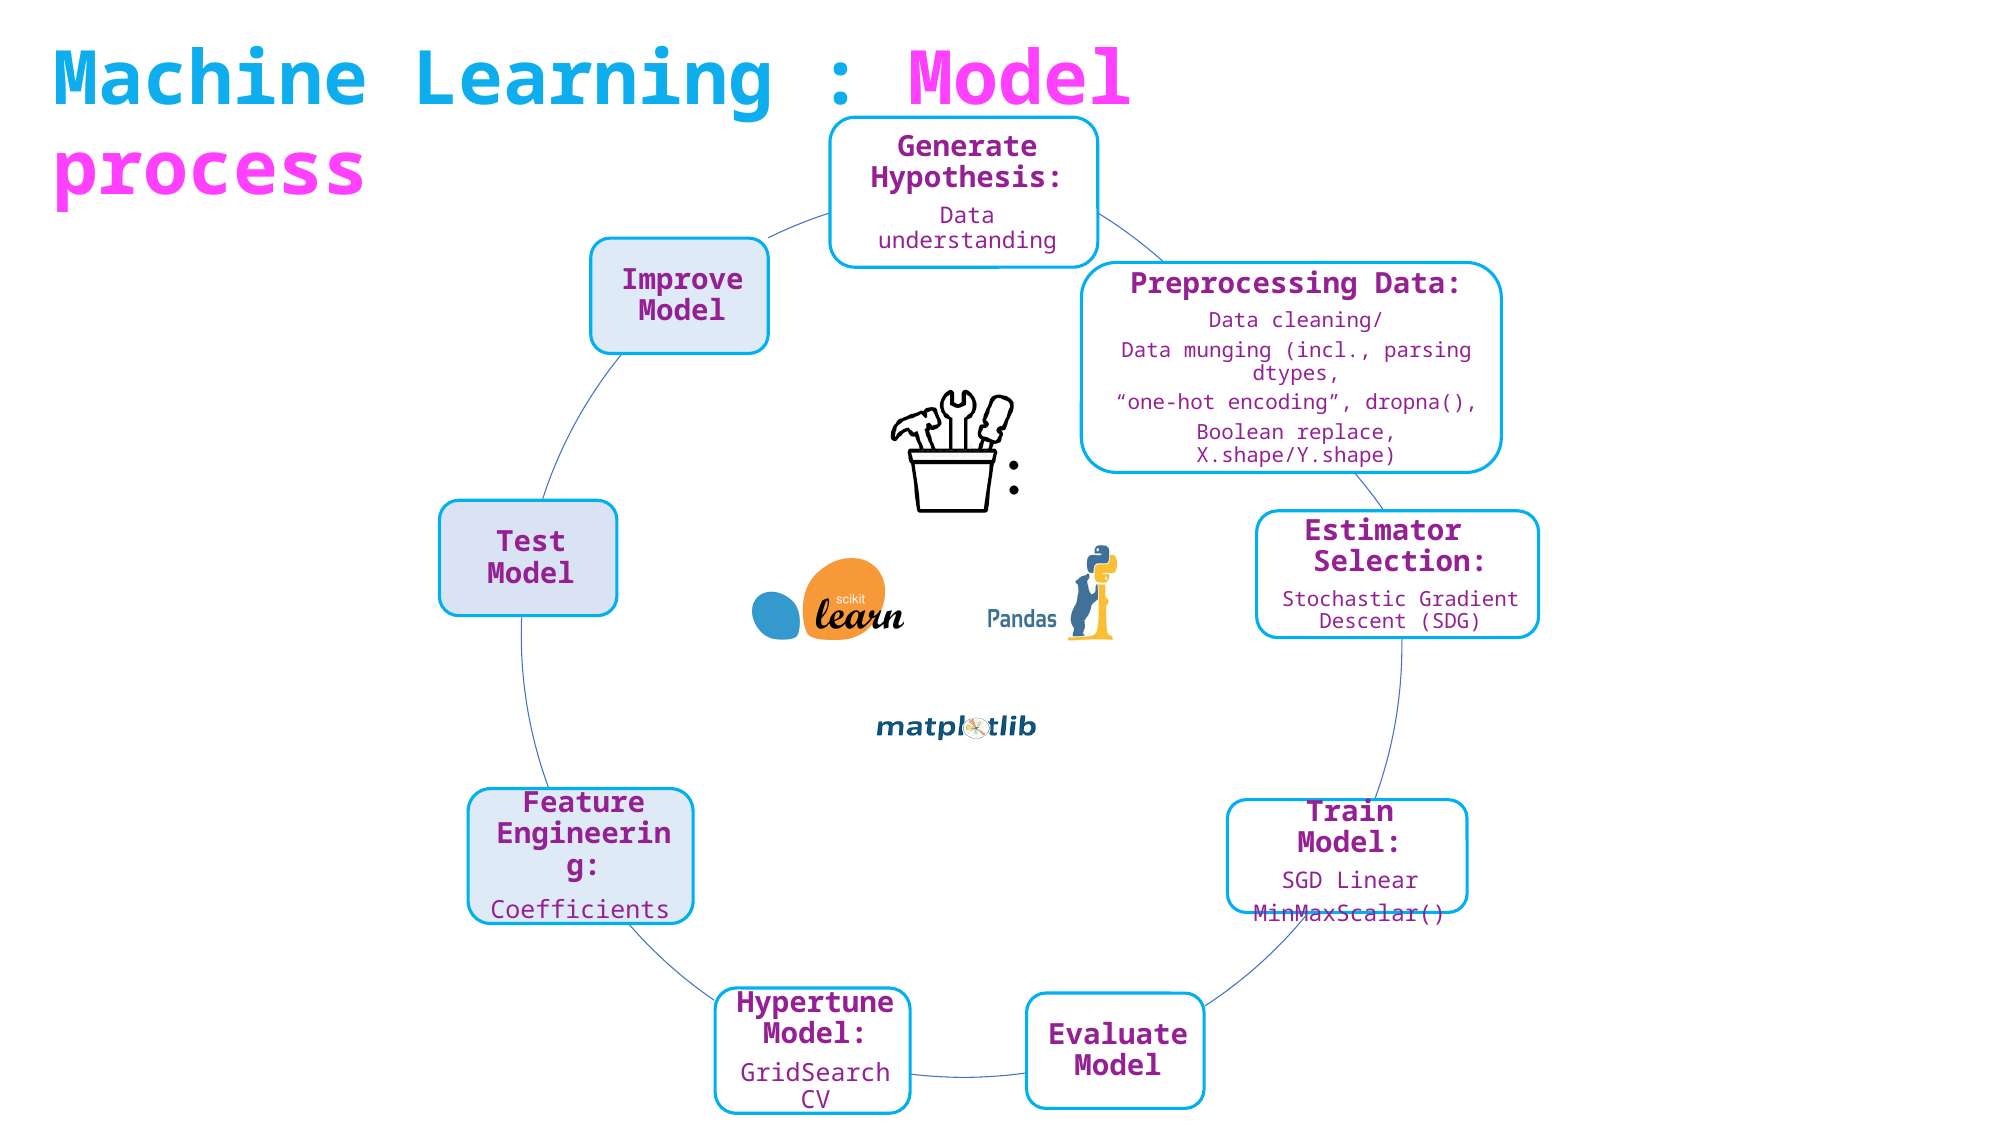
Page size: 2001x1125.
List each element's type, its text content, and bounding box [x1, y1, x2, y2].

text_box Machine Learning : Model process [38, 21, 1462, 217]
picture [870, 659, 1042, 795]
picture [752, 558, 904, 640]
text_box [97, 127, 1883, 1103]
picture [856, 355, 1123, 648]
